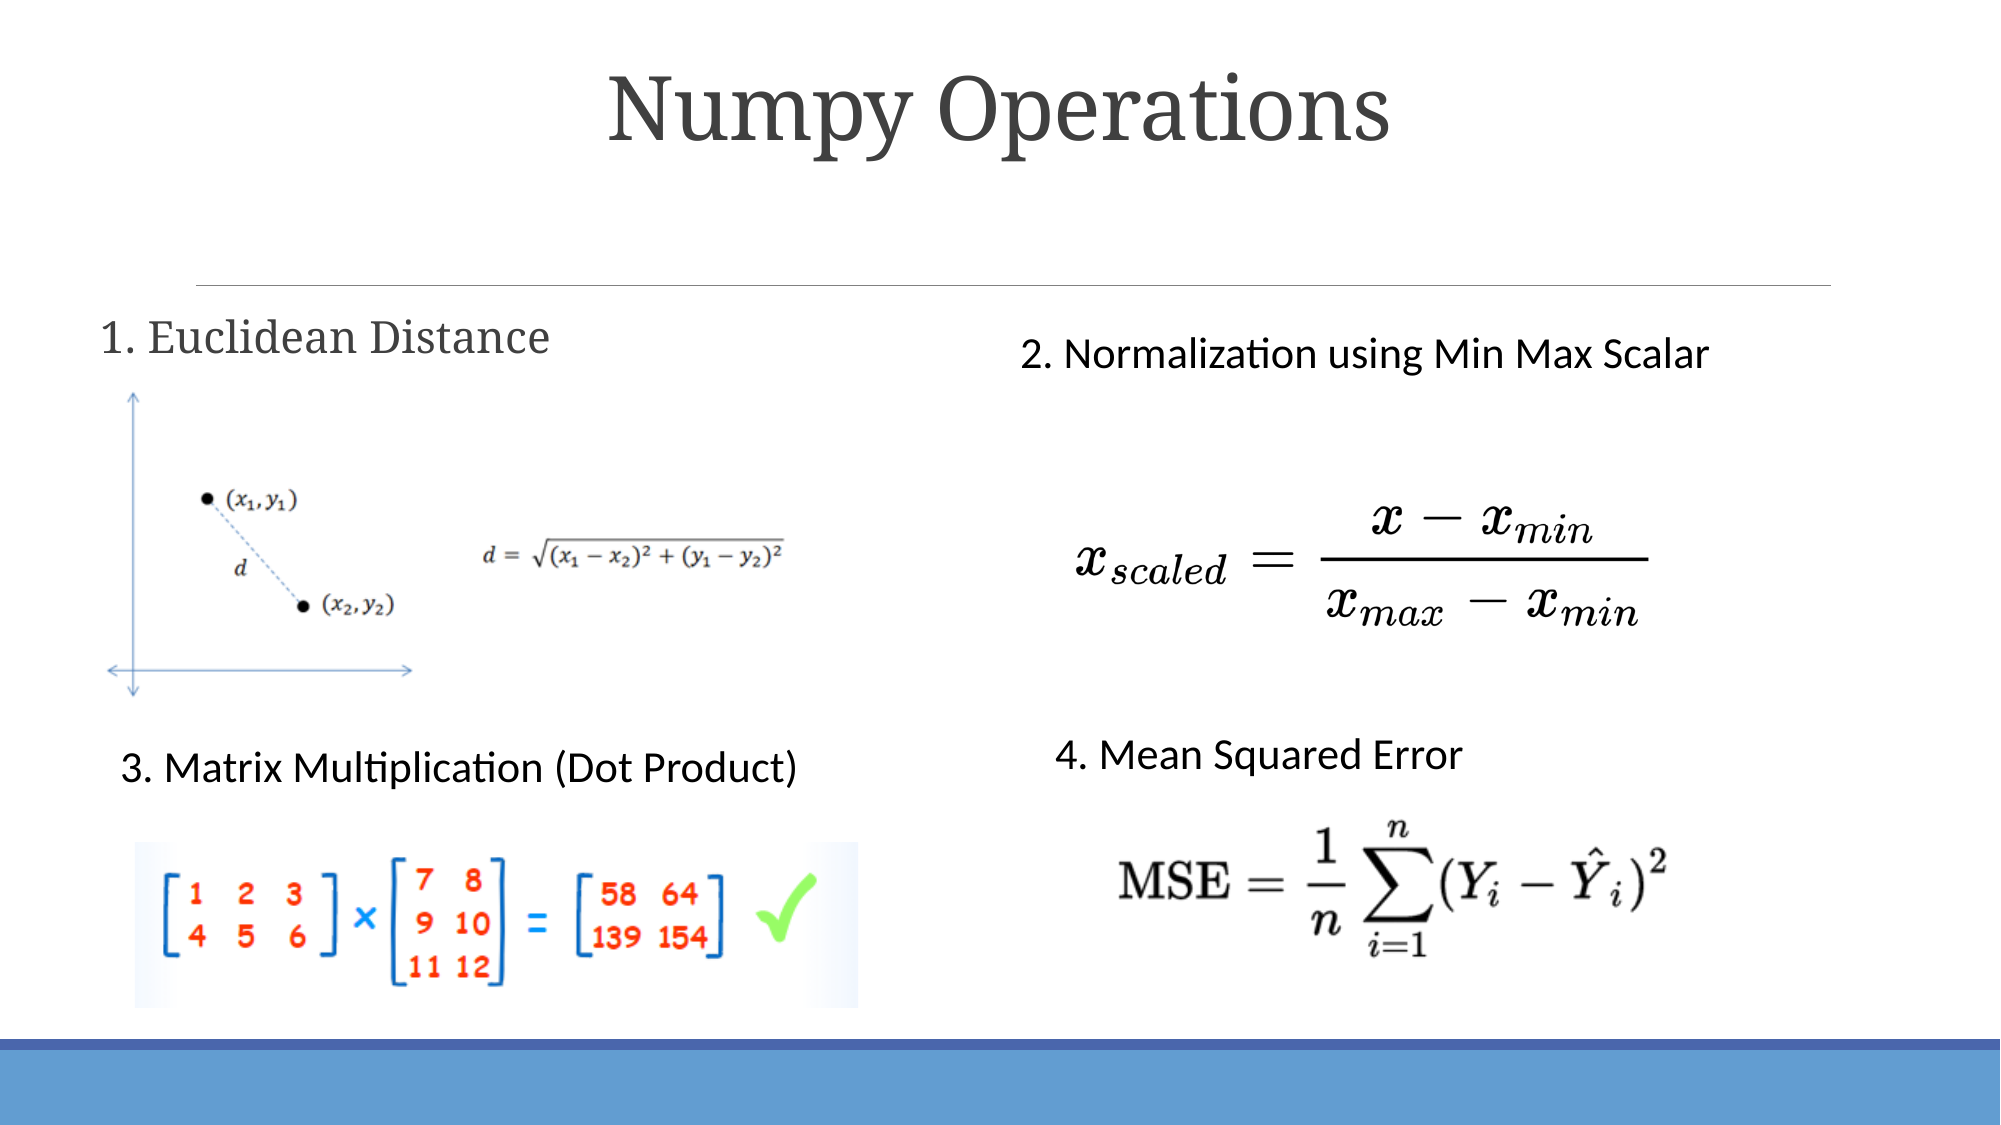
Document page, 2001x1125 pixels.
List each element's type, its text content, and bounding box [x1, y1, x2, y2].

text_box 4. Mean Squared Error [1034, 714, 1935, 1125]
list 1. Euclidean Distance [99, 307, 1000, 728]
picture [134, 841, 859, 1008]
picture [1118, 813, 1674, 966]
picture [1073, 492, 1658, 633]
text_box 3. Matrix Multiplication (Dot Product) [99, 728, 1000, 1125]
title Numpy Operations [137, 59, 1863, 167]
text_box 2. Normalization using Min Max Scalar [999, 314, 1900, 1057]
picture [99, 383, 799, 706]
